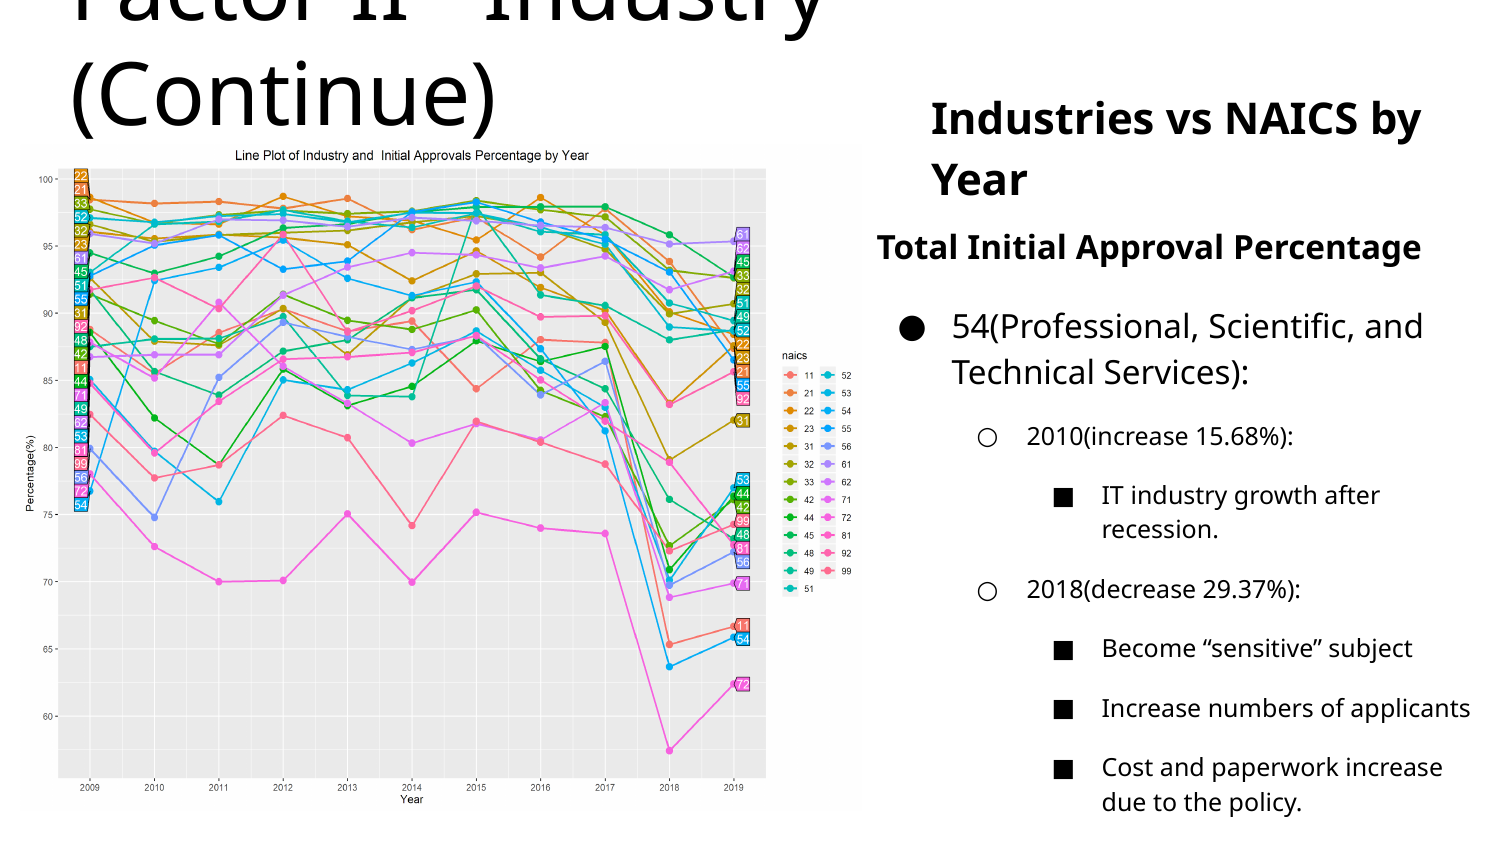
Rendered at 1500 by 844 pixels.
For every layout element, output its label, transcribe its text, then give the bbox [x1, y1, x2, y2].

list Total Initial Approval Percentage 54(Professional, Scientific, and Technical Services): 2010(increase 15.68%): IT industry growth after recession. 2018(decrease 29.37%): Become “sensitive” subject Increase numbers of applicants Cost and paperwork increase due to the policy. [866, 204, 1491, 765]
title Factor II - Industry (Continue) [55, 54, 1093, 159]
list Industries vs NAICS by Year [915, 67, 1491, 145]
picture [19, 144, 862, 812]
